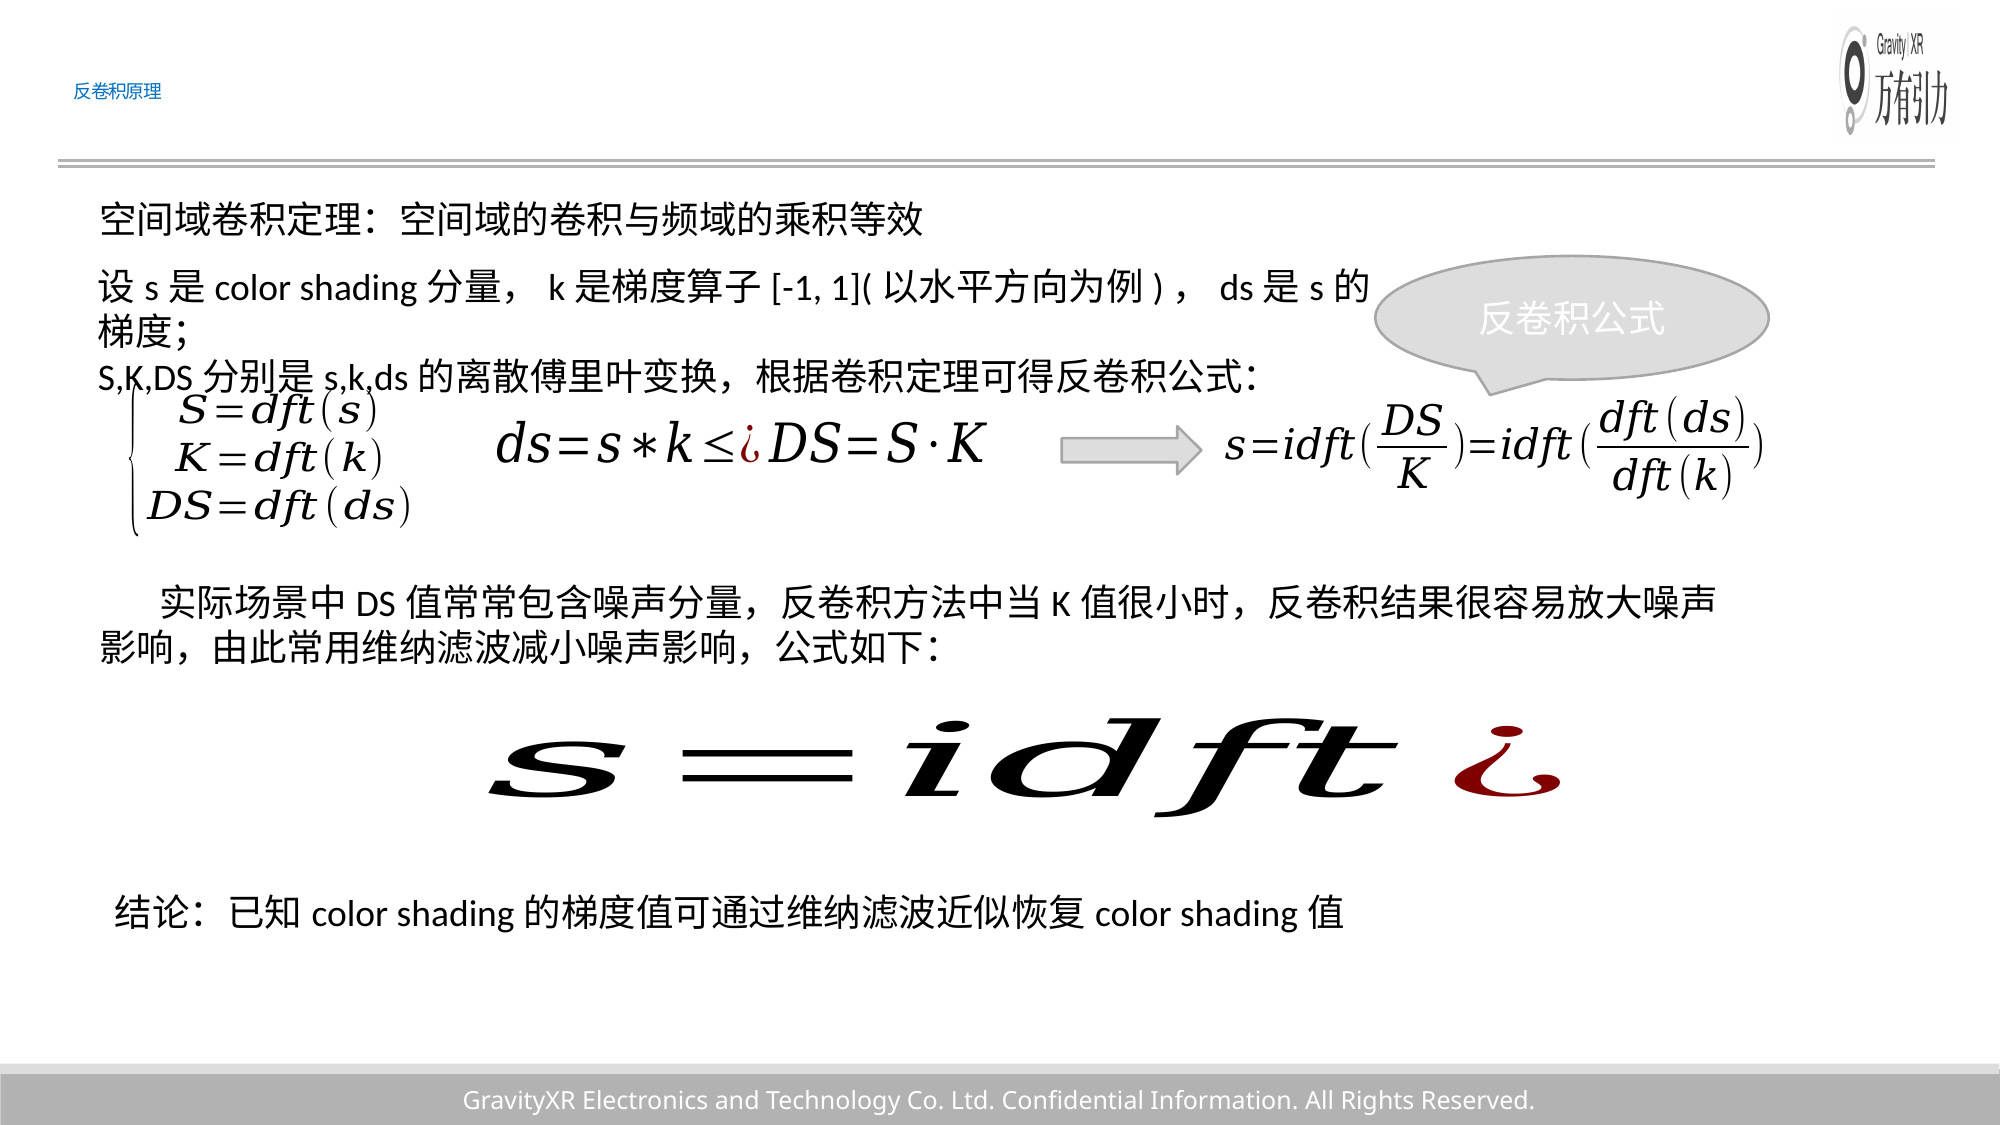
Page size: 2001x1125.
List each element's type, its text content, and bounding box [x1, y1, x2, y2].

picture [1833, 14, 1957, 144]
text_box 结论：已知color shading的梯度值可通过维纳滤波近似恢复color shading值 [100, 881, 1757, 941]
text_box 实际场景中DS值常常包含噪声分量，反卷积方法中当K值很小时，反卷积结果很容易放大噪声影响，由此常用维纳滤波减小噪声影响，公式如下： [84, 571, 1769, 677]
text_box [1060, 424, 1203, 476]
text_box 空间域卷积定理：空间域的卷积与频域的乘积等效 [84, 188, 942, 255]
title 反卷积原理 [58, 56, 956, 133]
text_box 设s是color shading分量，k是梯度算子[-1, 1](以水平方向为例)，ds是s的梯度； S,K,DS分别是s,k,ds的离散傅里叶变换，根据卷积定理可得反卷积公式： [83, 255, 1403, 405]
text_box 反卷积公式 [1373, 254, 1771, 397]
